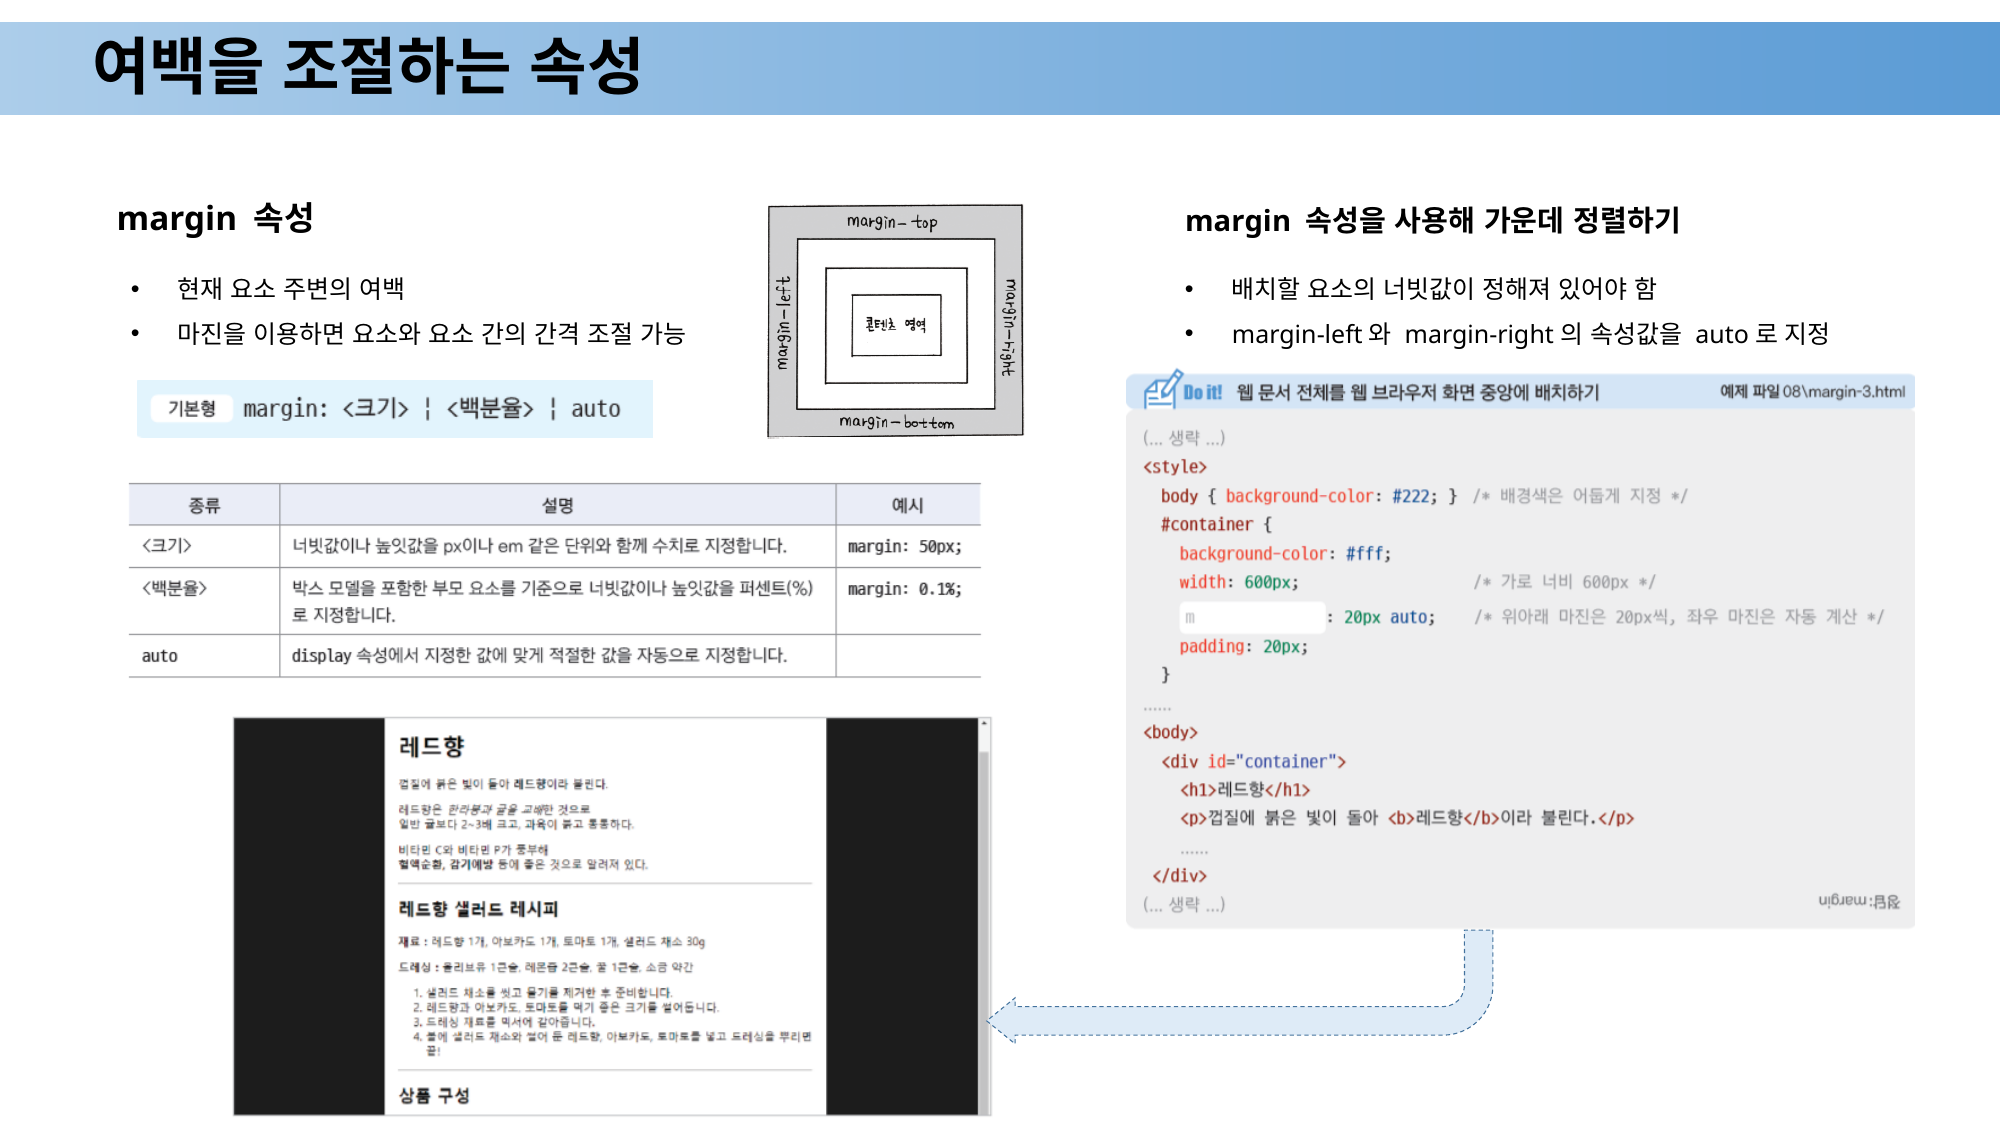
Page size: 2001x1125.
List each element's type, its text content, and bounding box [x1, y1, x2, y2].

picture [228, 712, 1001, 1122]
picture [137, 380, 653, 438]
text_box margin 속성 [101, 189, 748, 245]
text_box [1001, 930, 1494, 1047]
picture [1126, 363, 1915, 930]
text_box margin 속성을 사용해 가운데 정렬하기 [1170, 194, 1816, 245]
picture [123, 477, 987, 685]
text_box 현재 요소 주변의 여백 마진을 이용하면 요소와 요소 간의 간격 조절 가능 [115, 251, 756, 356]
picture [756, 194, 1036, 445]
title 여백을 조절하는 속성 [77, 22, 1569, 116]
text_box 배치할 요소의 너빗값이 정해져 있어야 함 margin-left와 margin-right의 속성값을 auto로 지정 [1170, 251, 2000, 356]
